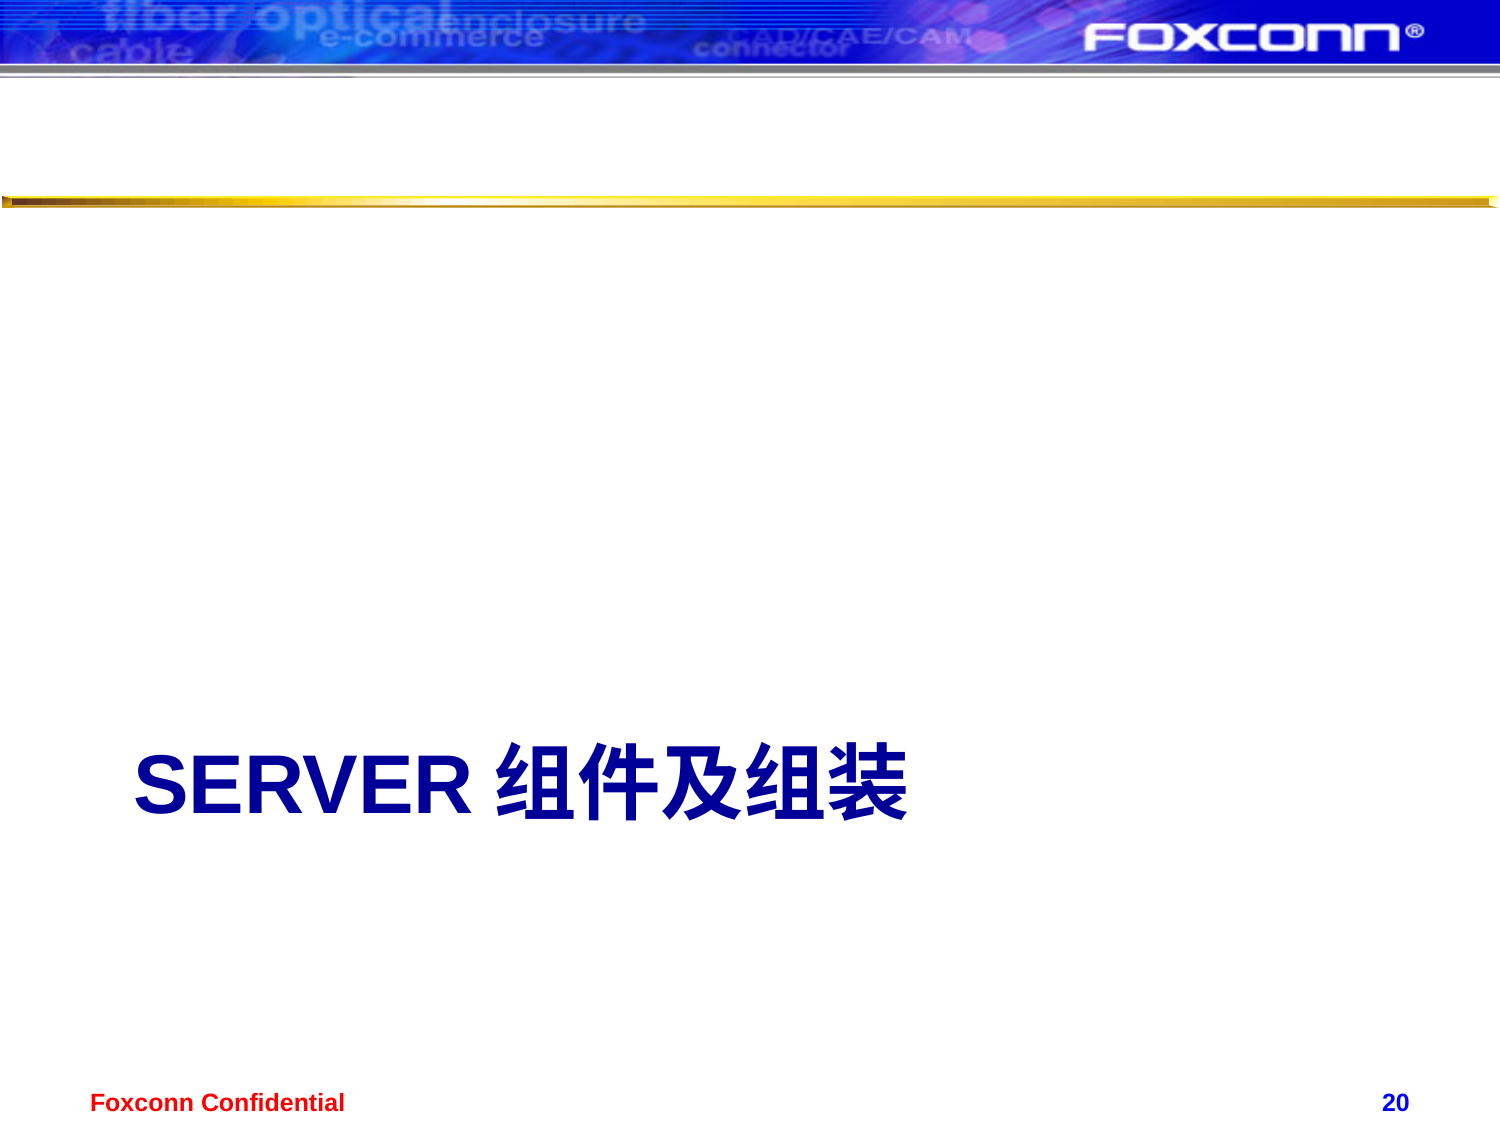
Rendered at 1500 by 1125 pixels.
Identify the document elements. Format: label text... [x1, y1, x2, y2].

slide_number 20 [1074, 1079, 1425, 1123]
picture [0, 0, 1500, 78]
slide_number Foxconn Confidential [75, 1079, 425, 1123]
title Server组件及组装 [118, 722, 1394, 947]
